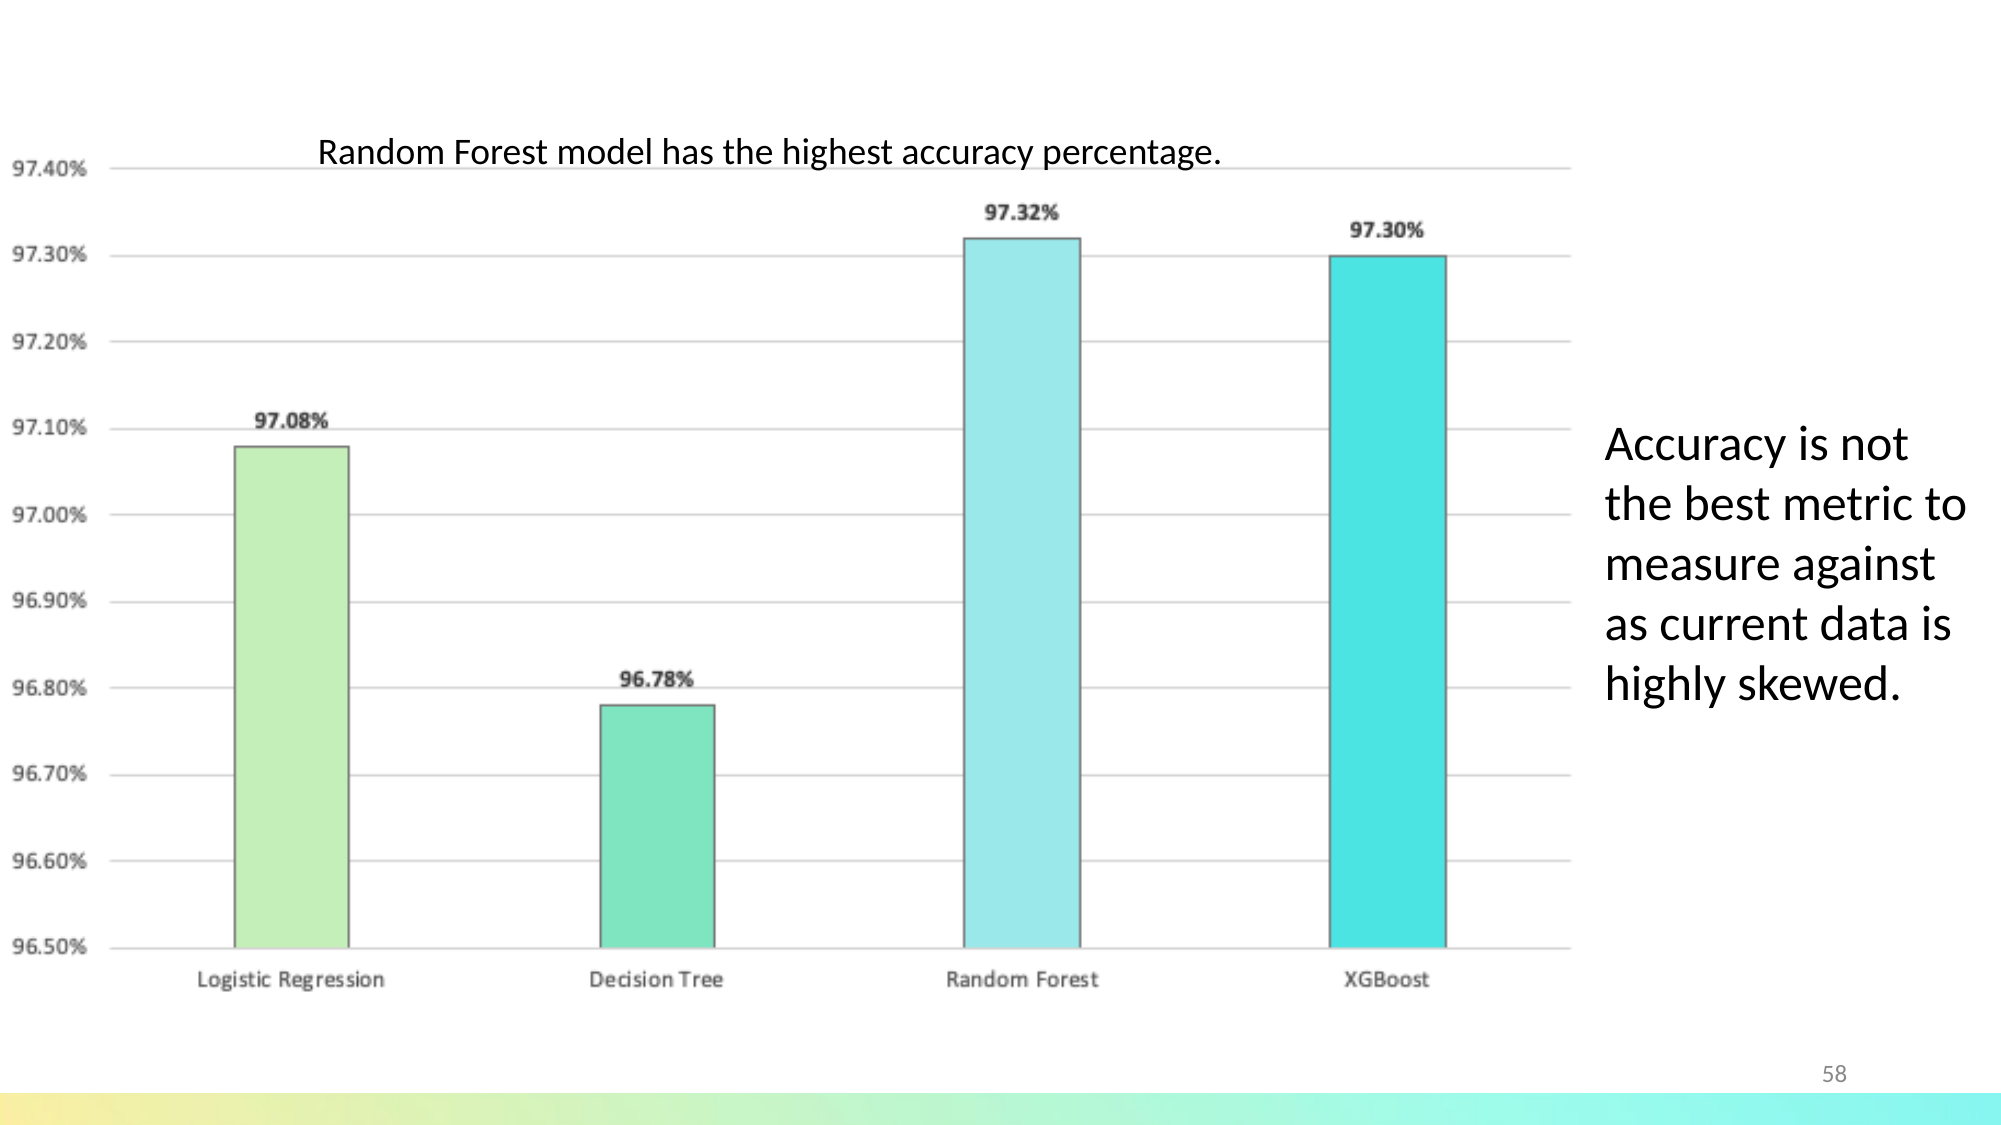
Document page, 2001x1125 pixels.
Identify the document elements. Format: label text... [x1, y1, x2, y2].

picture [0, 1093, 2000, 1125]
text_box Accuracy is not the best metric to measure against as current data is highly skewed. [1590, 403, 2000, 719]
text_box Random Forest model has the highest accuracy percentage. [302, 119, 1333, 146]
slide_number 58 [1412, 1042, 1863, 1093]
picture [0, 146, 1590, 1005]
